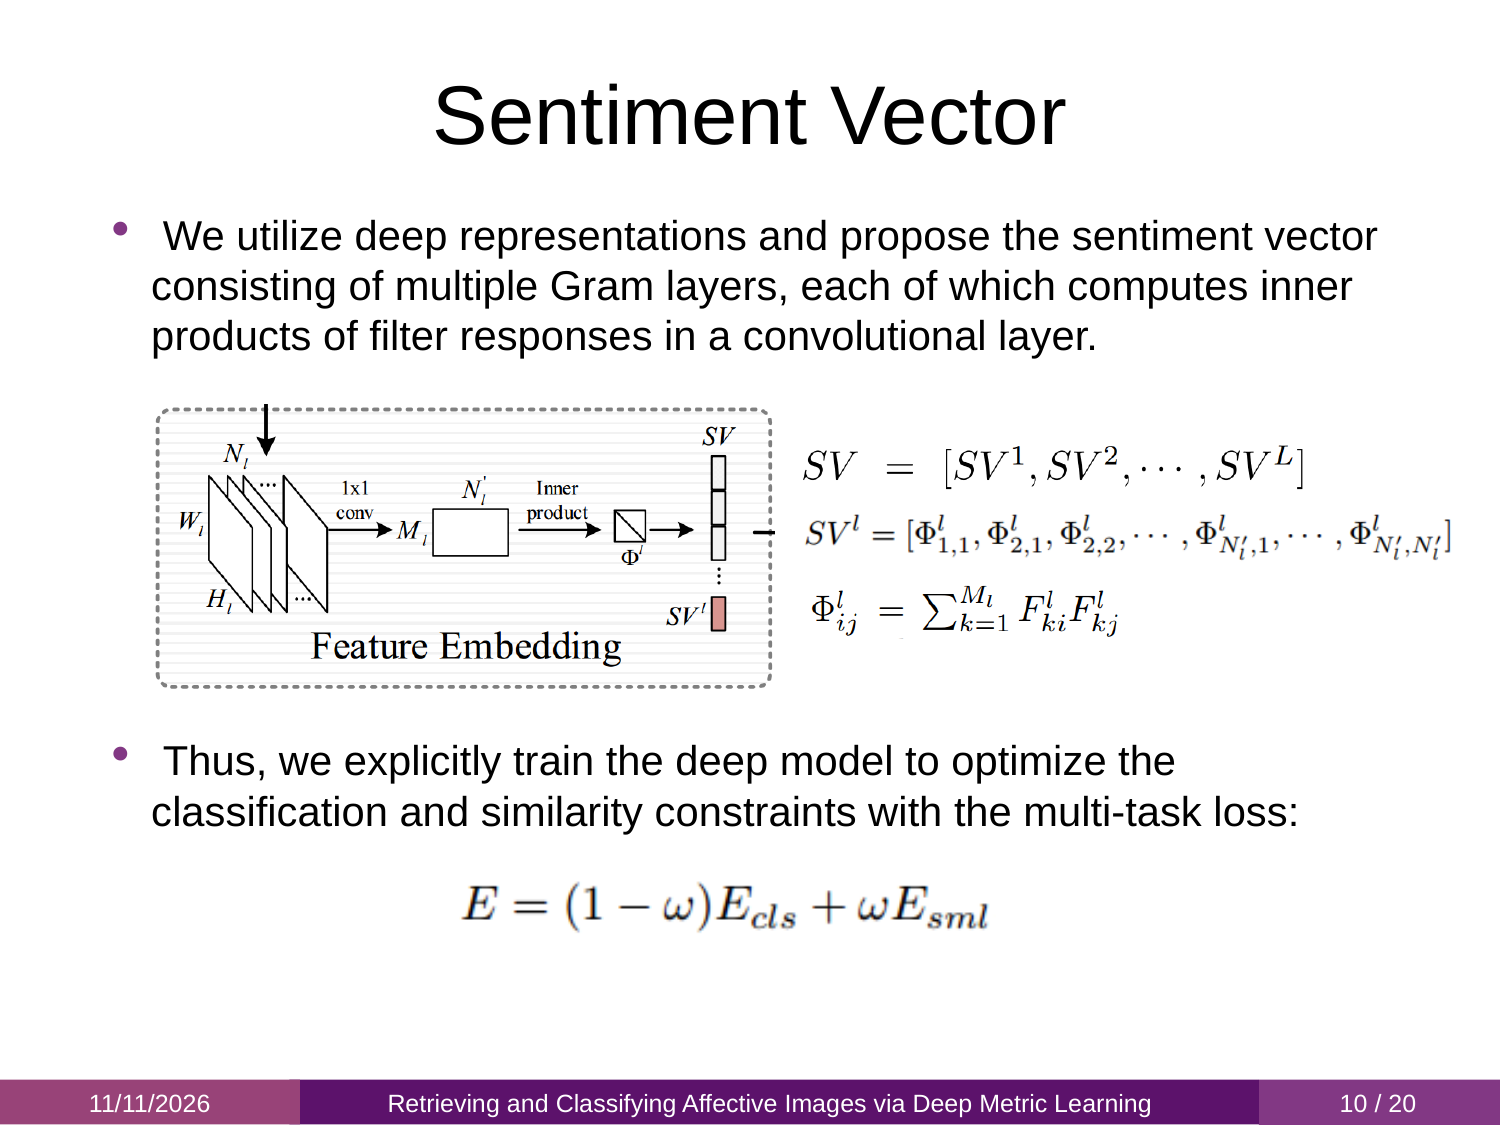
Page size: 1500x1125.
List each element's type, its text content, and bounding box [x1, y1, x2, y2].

picture [799, 445, 1307, 493]
picture [799, 499, 1455, 572]
picture [152, 404, 775, 691]
list Sentiment Vector [3, 58, 1498, 178]
picture [799, 578, 1124, 639]
list We utilize deep representations and propose the sentiment vector consisting of multiple Gram layers, each of which computes inner products of filter responses in a convolutional layer. Thus, we explicitly train the deep model to optimize the classification and similarity constraints with the multi-task loss: [99, 201, 1402, 1042]
picture [445, 867, 996, 942]
